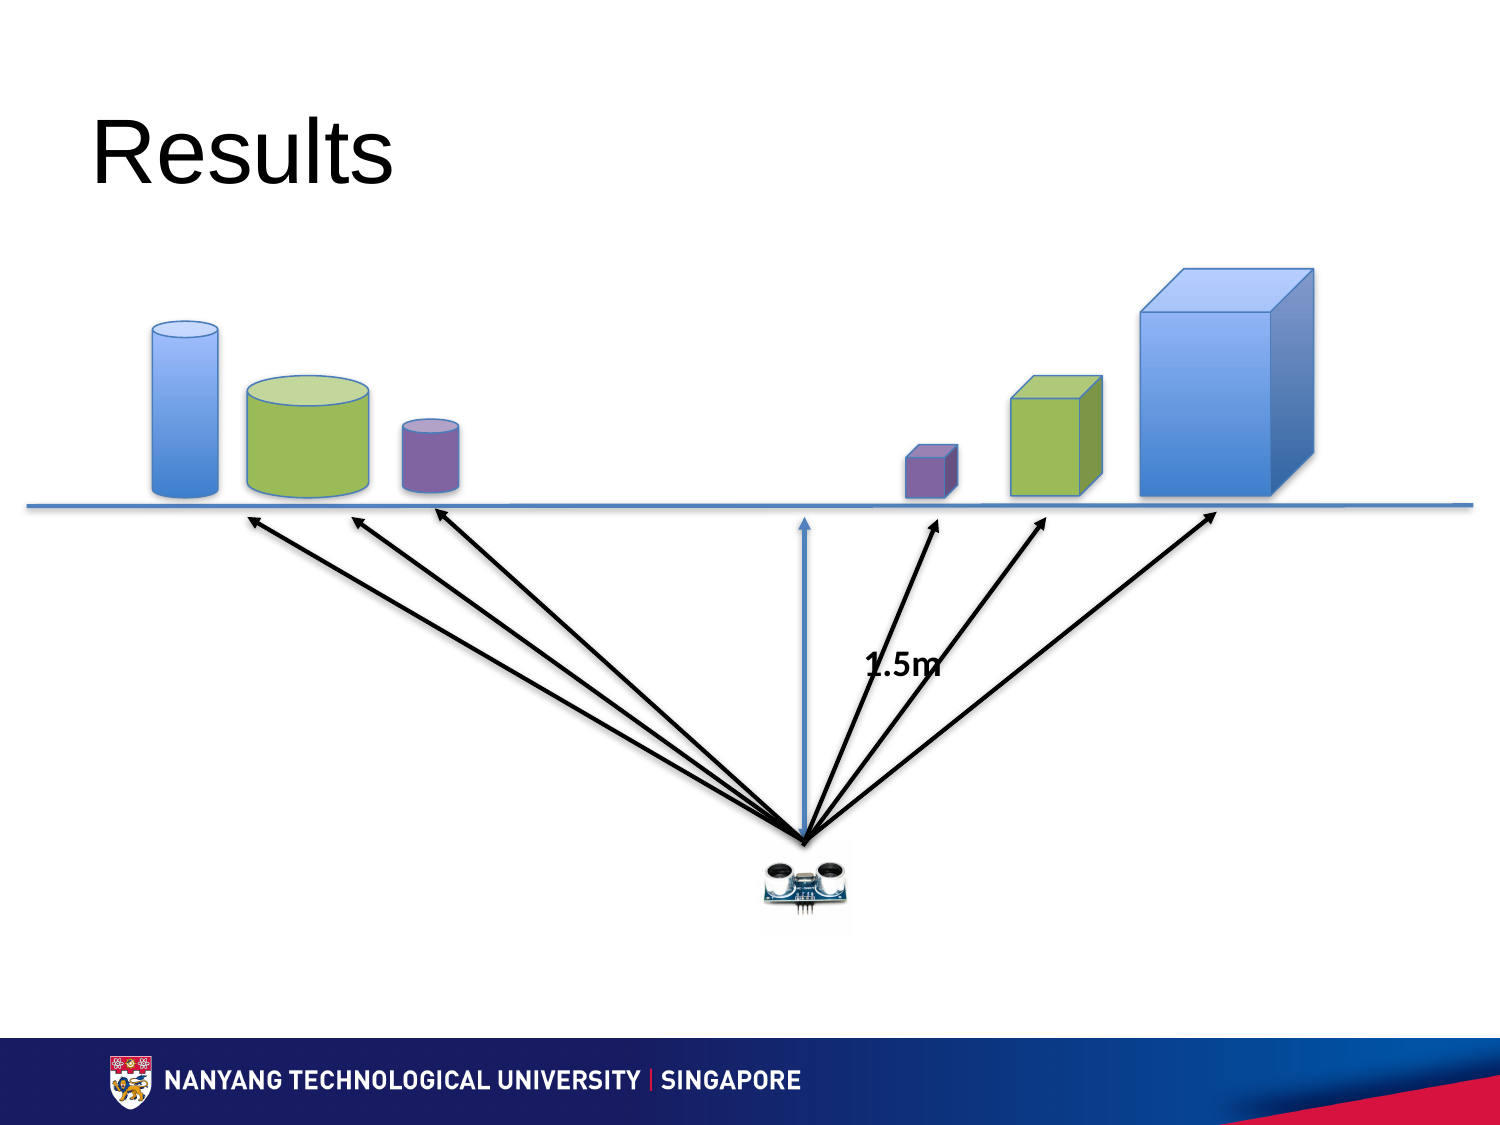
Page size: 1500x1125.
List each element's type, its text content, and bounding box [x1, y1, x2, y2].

text_box [151, 320, 219, 499]
text_box [1010, 374, 1104, 497]
picture [757, 842, 852, 936]
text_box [808, 511, 1218, 842]
text_box [1139, 267, 1315, 497]
text_box [401, 418, 460, 494]
title Results [75, 53, 1425, 241]
picture [0, 1038, 1500, 1125]
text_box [246, 516, 349, 842]
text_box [434, 508, 805, 516]
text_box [351, 516, 805, 842]
text_box [905, 443, 959, 499]
text_box [246, 374, 370, 499]
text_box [812, 516, 1047, 846]
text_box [809, 518, 939, 842]
